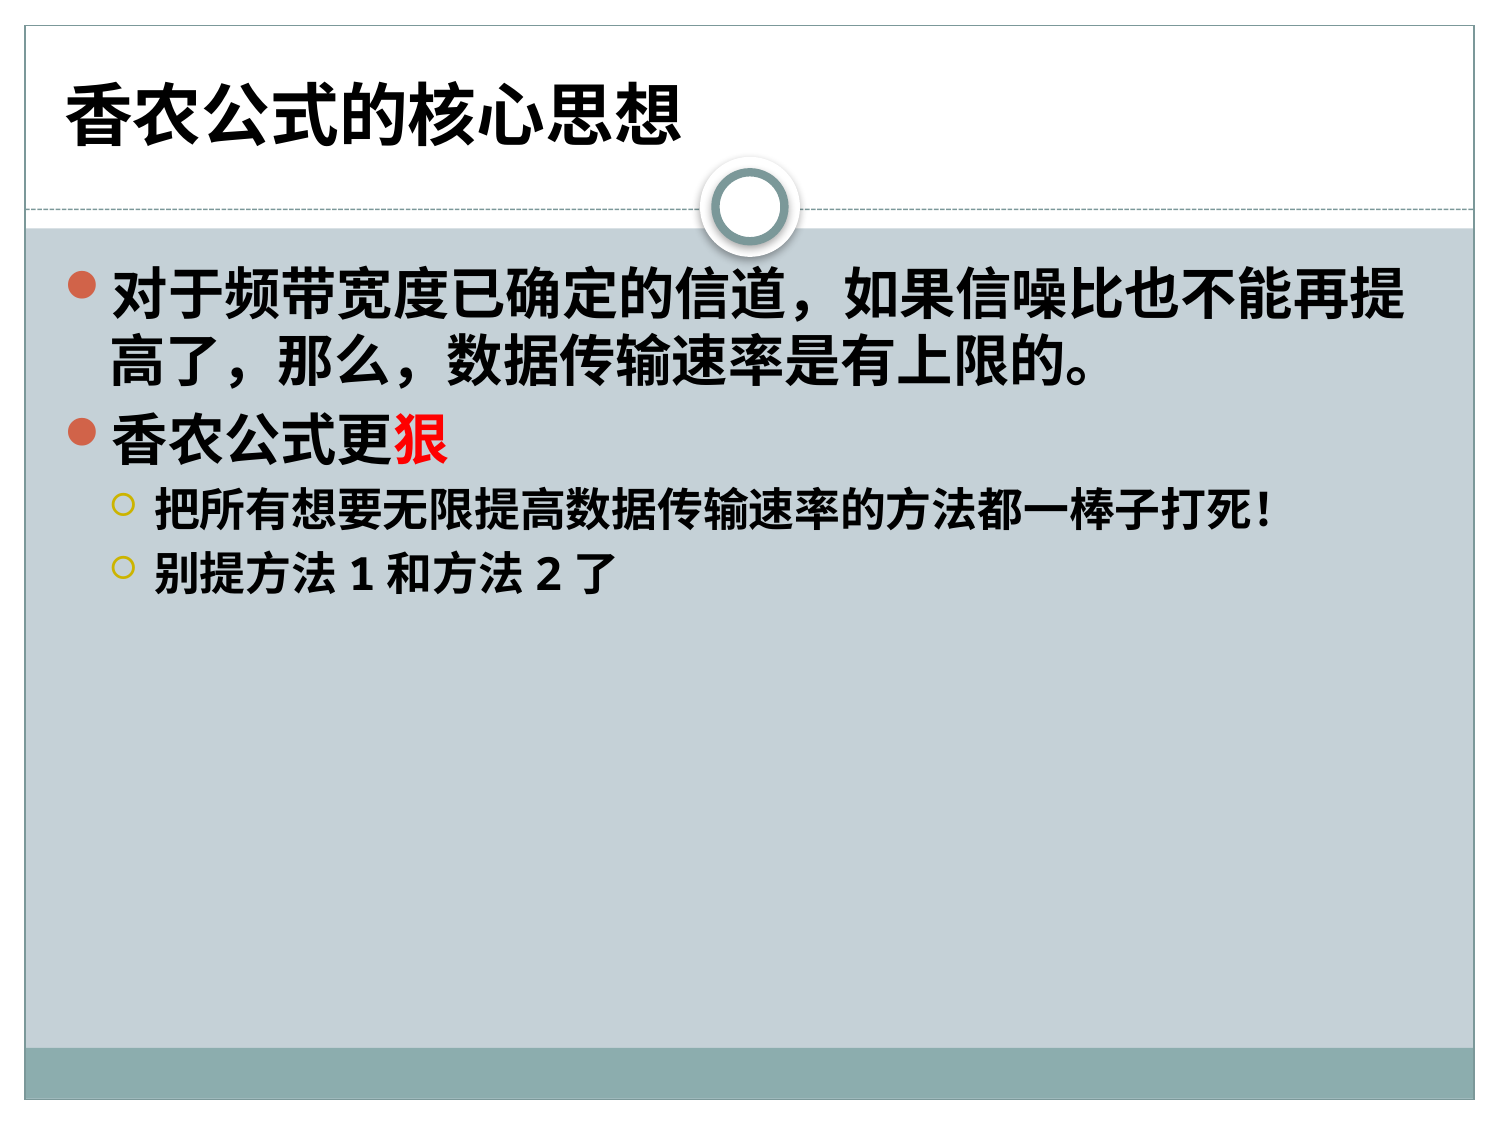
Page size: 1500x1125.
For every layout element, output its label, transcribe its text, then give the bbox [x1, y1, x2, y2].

title 香农公式的核心思想 [49, 37, 1450, 162]
list 对于频带宽度已确定的信道，如果信噪比也不能再提高了，那么，数据传输速率是有上限的。 香农公式更狠 把所有想要无限提高数据传输速率的方法都一棒子打死！ 别提方法1和方法2了 [49, 250, 1445, 1001]
